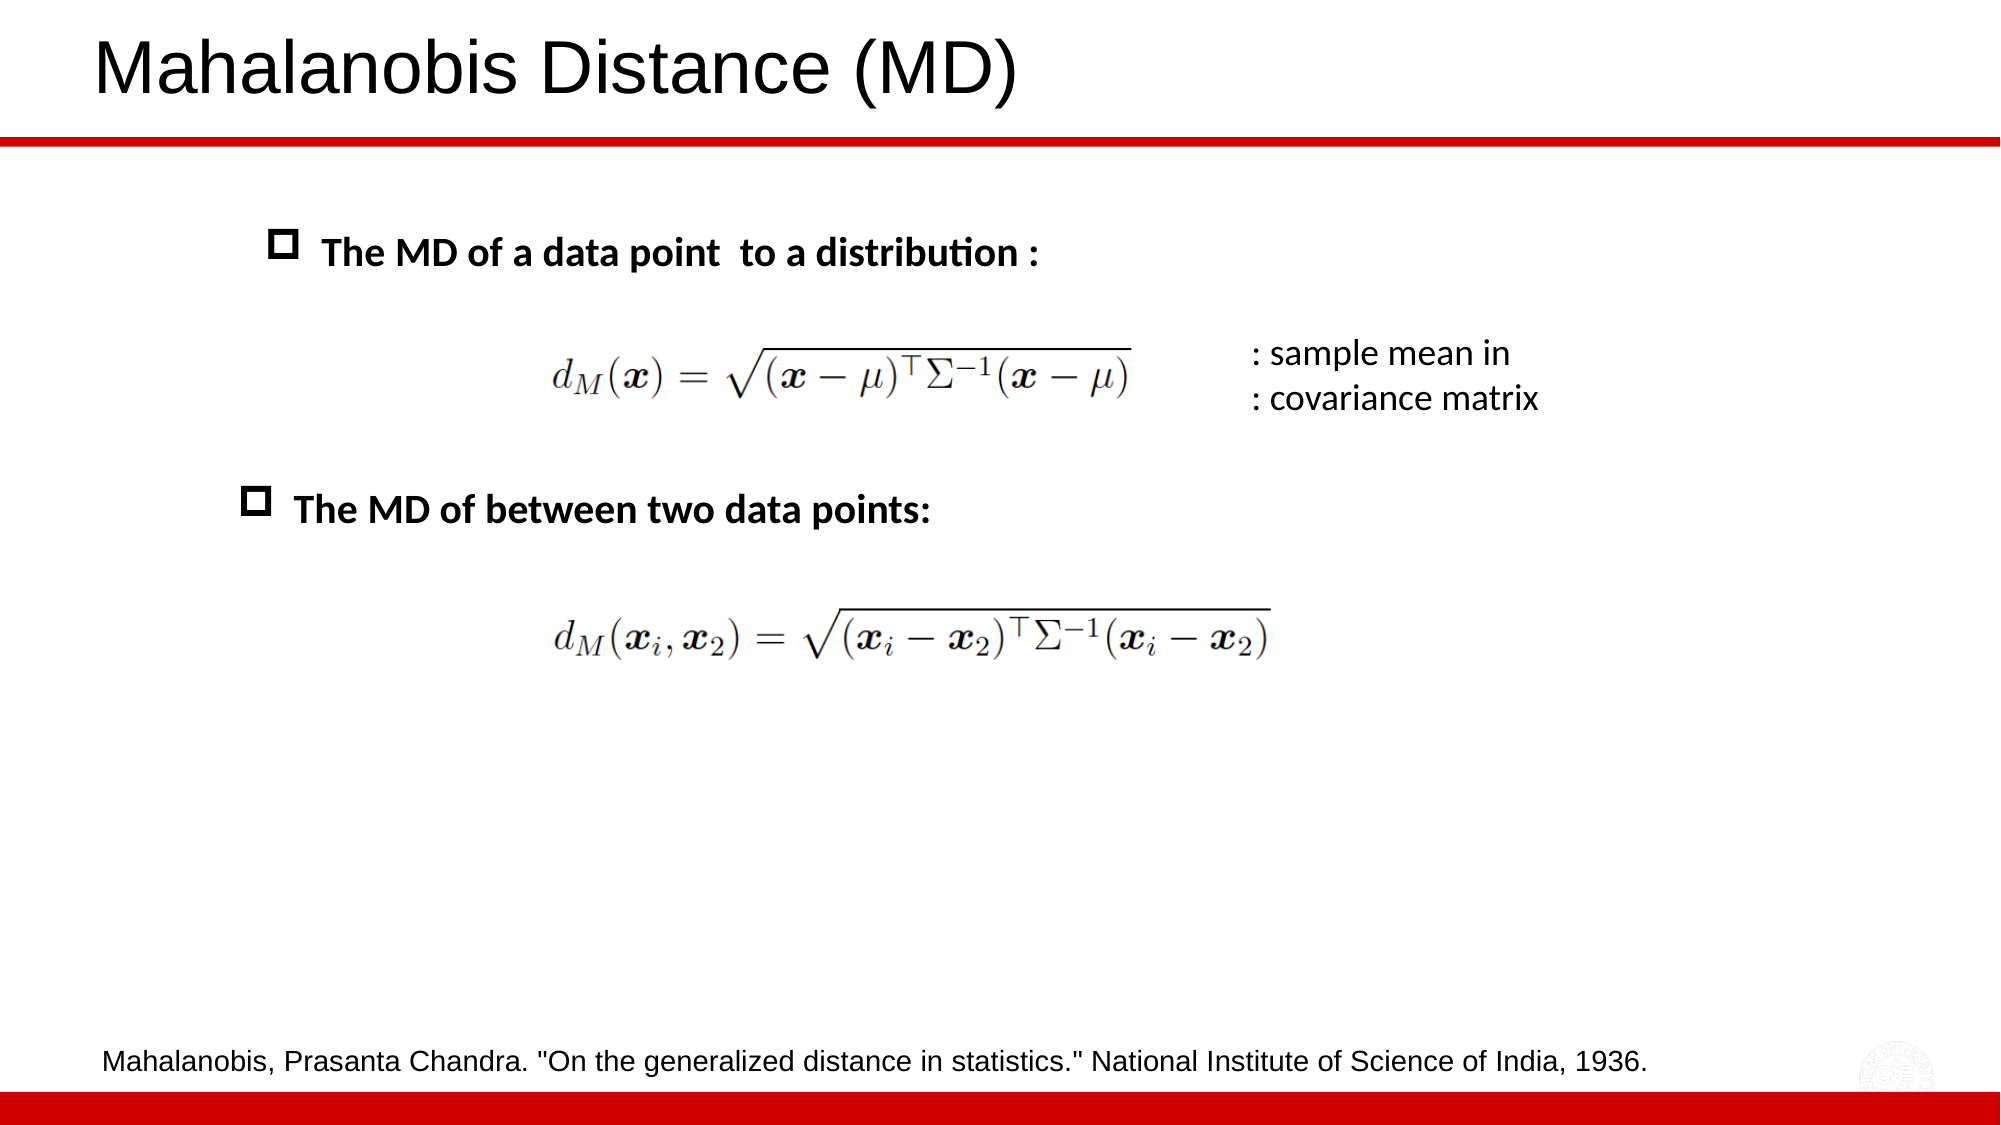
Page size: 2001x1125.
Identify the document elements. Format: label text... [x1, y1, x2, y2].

text_box [373, 175, 1575, 261]
picture [523, 576, 1299, 687]
text_box Mahalanobis, Prasanta Chandra. "On the generalized distance in statistics." National Institute of Science of India, 1936. [87, 1034, 1913, 1085]
title Mahalanobis Distance (MD) [78, 21, 1520, 116]
text_box The MD of between two data points: [222, 474, 947, 539]
picture [515, 305, 1170, 433]
